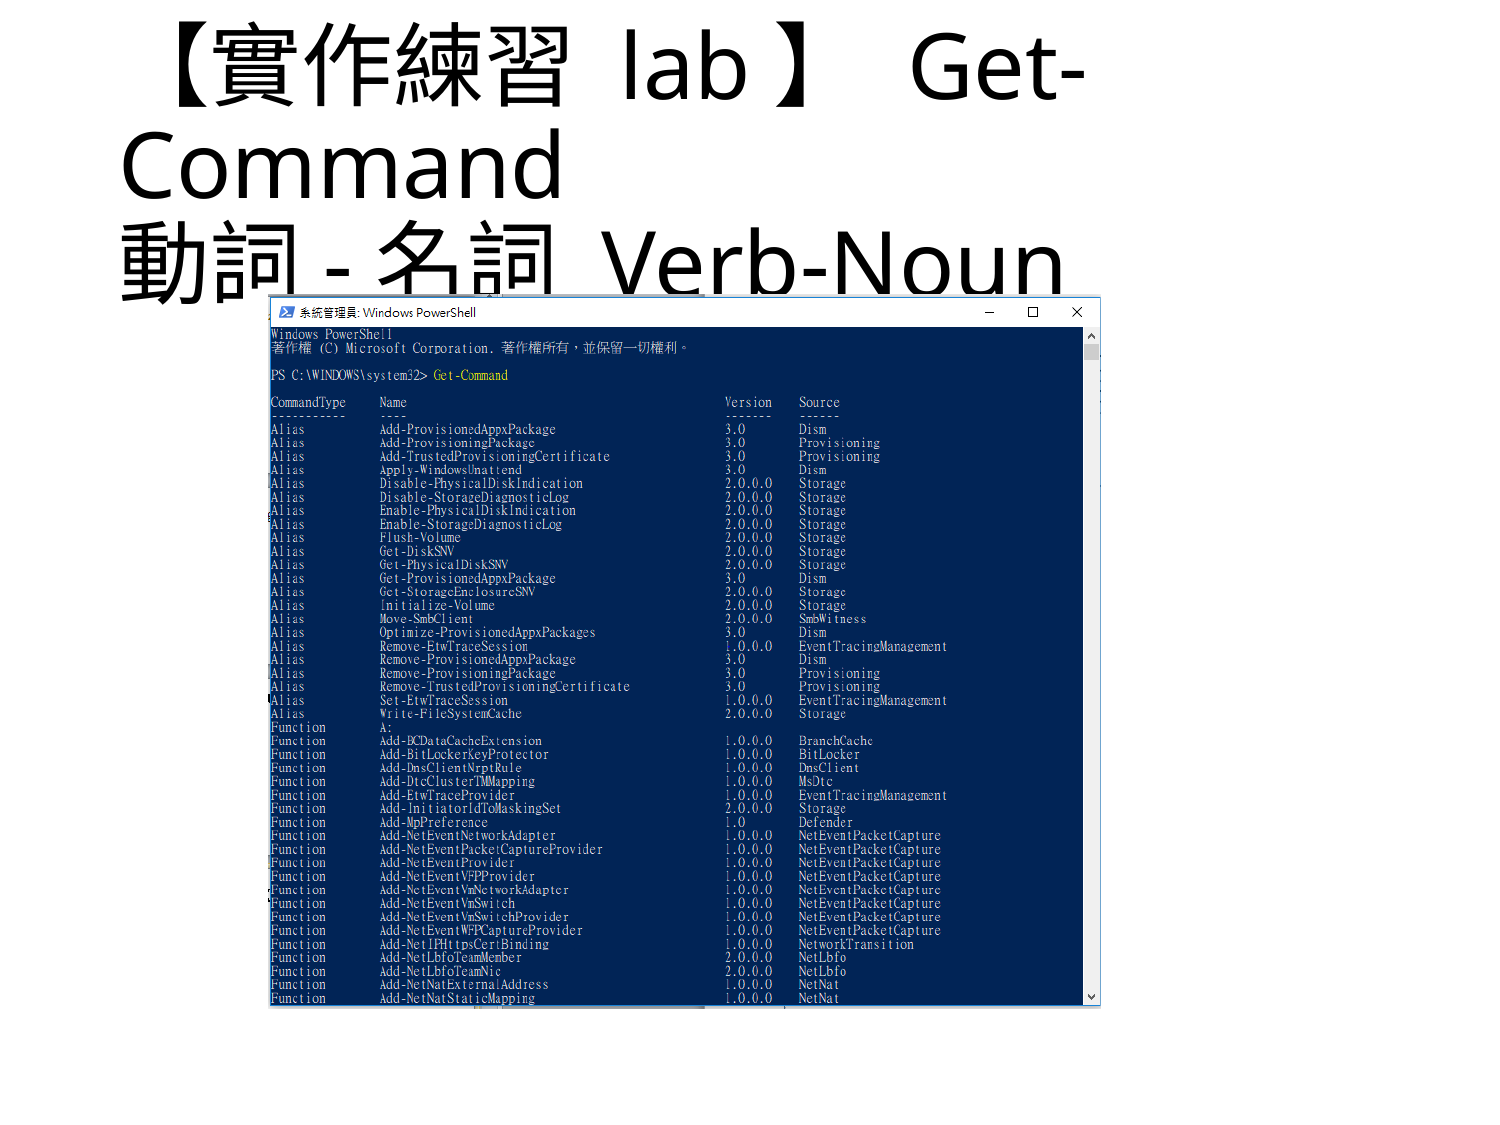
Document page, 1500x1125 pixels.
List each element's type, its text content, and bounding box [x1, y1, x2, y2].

title 【實作練習 lab】 Get-Command 動詞-名詞 Verb-Noun [103, 59, 1397, 278]
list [268, 294, 1101, 1009]
